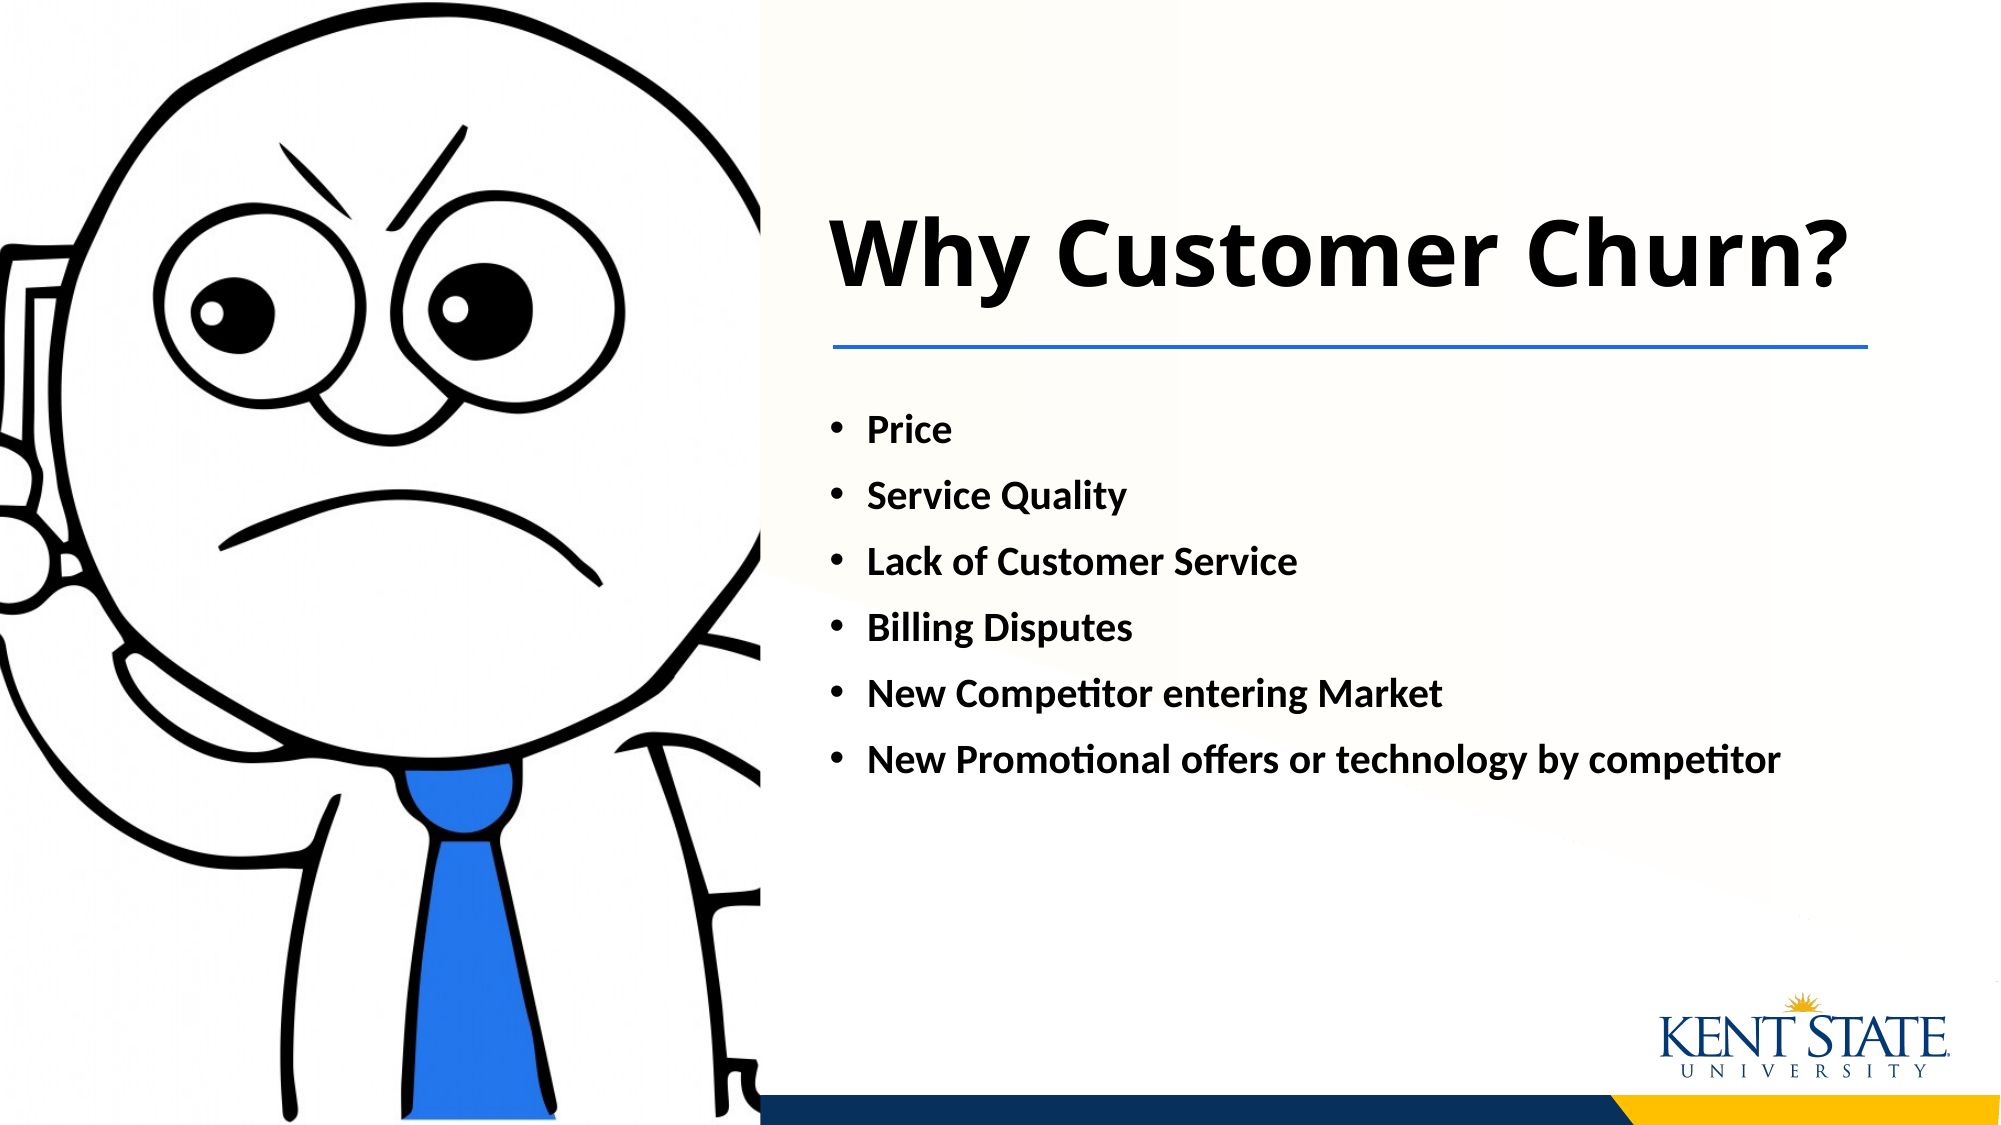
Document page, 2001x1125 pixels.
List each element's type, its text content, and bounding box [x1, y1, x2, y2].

picture [1659, 992, 1950, 1078]
picture [0, 0, 2000, 1125]
title Why Customer Churn? [814, 103, 1895, 315]
list Price Service Quality Lack of Customer Service Billing Disputes New Competitor entering Market New Promotional offers or technology by competitor [814, 399, 1895, 1021]
